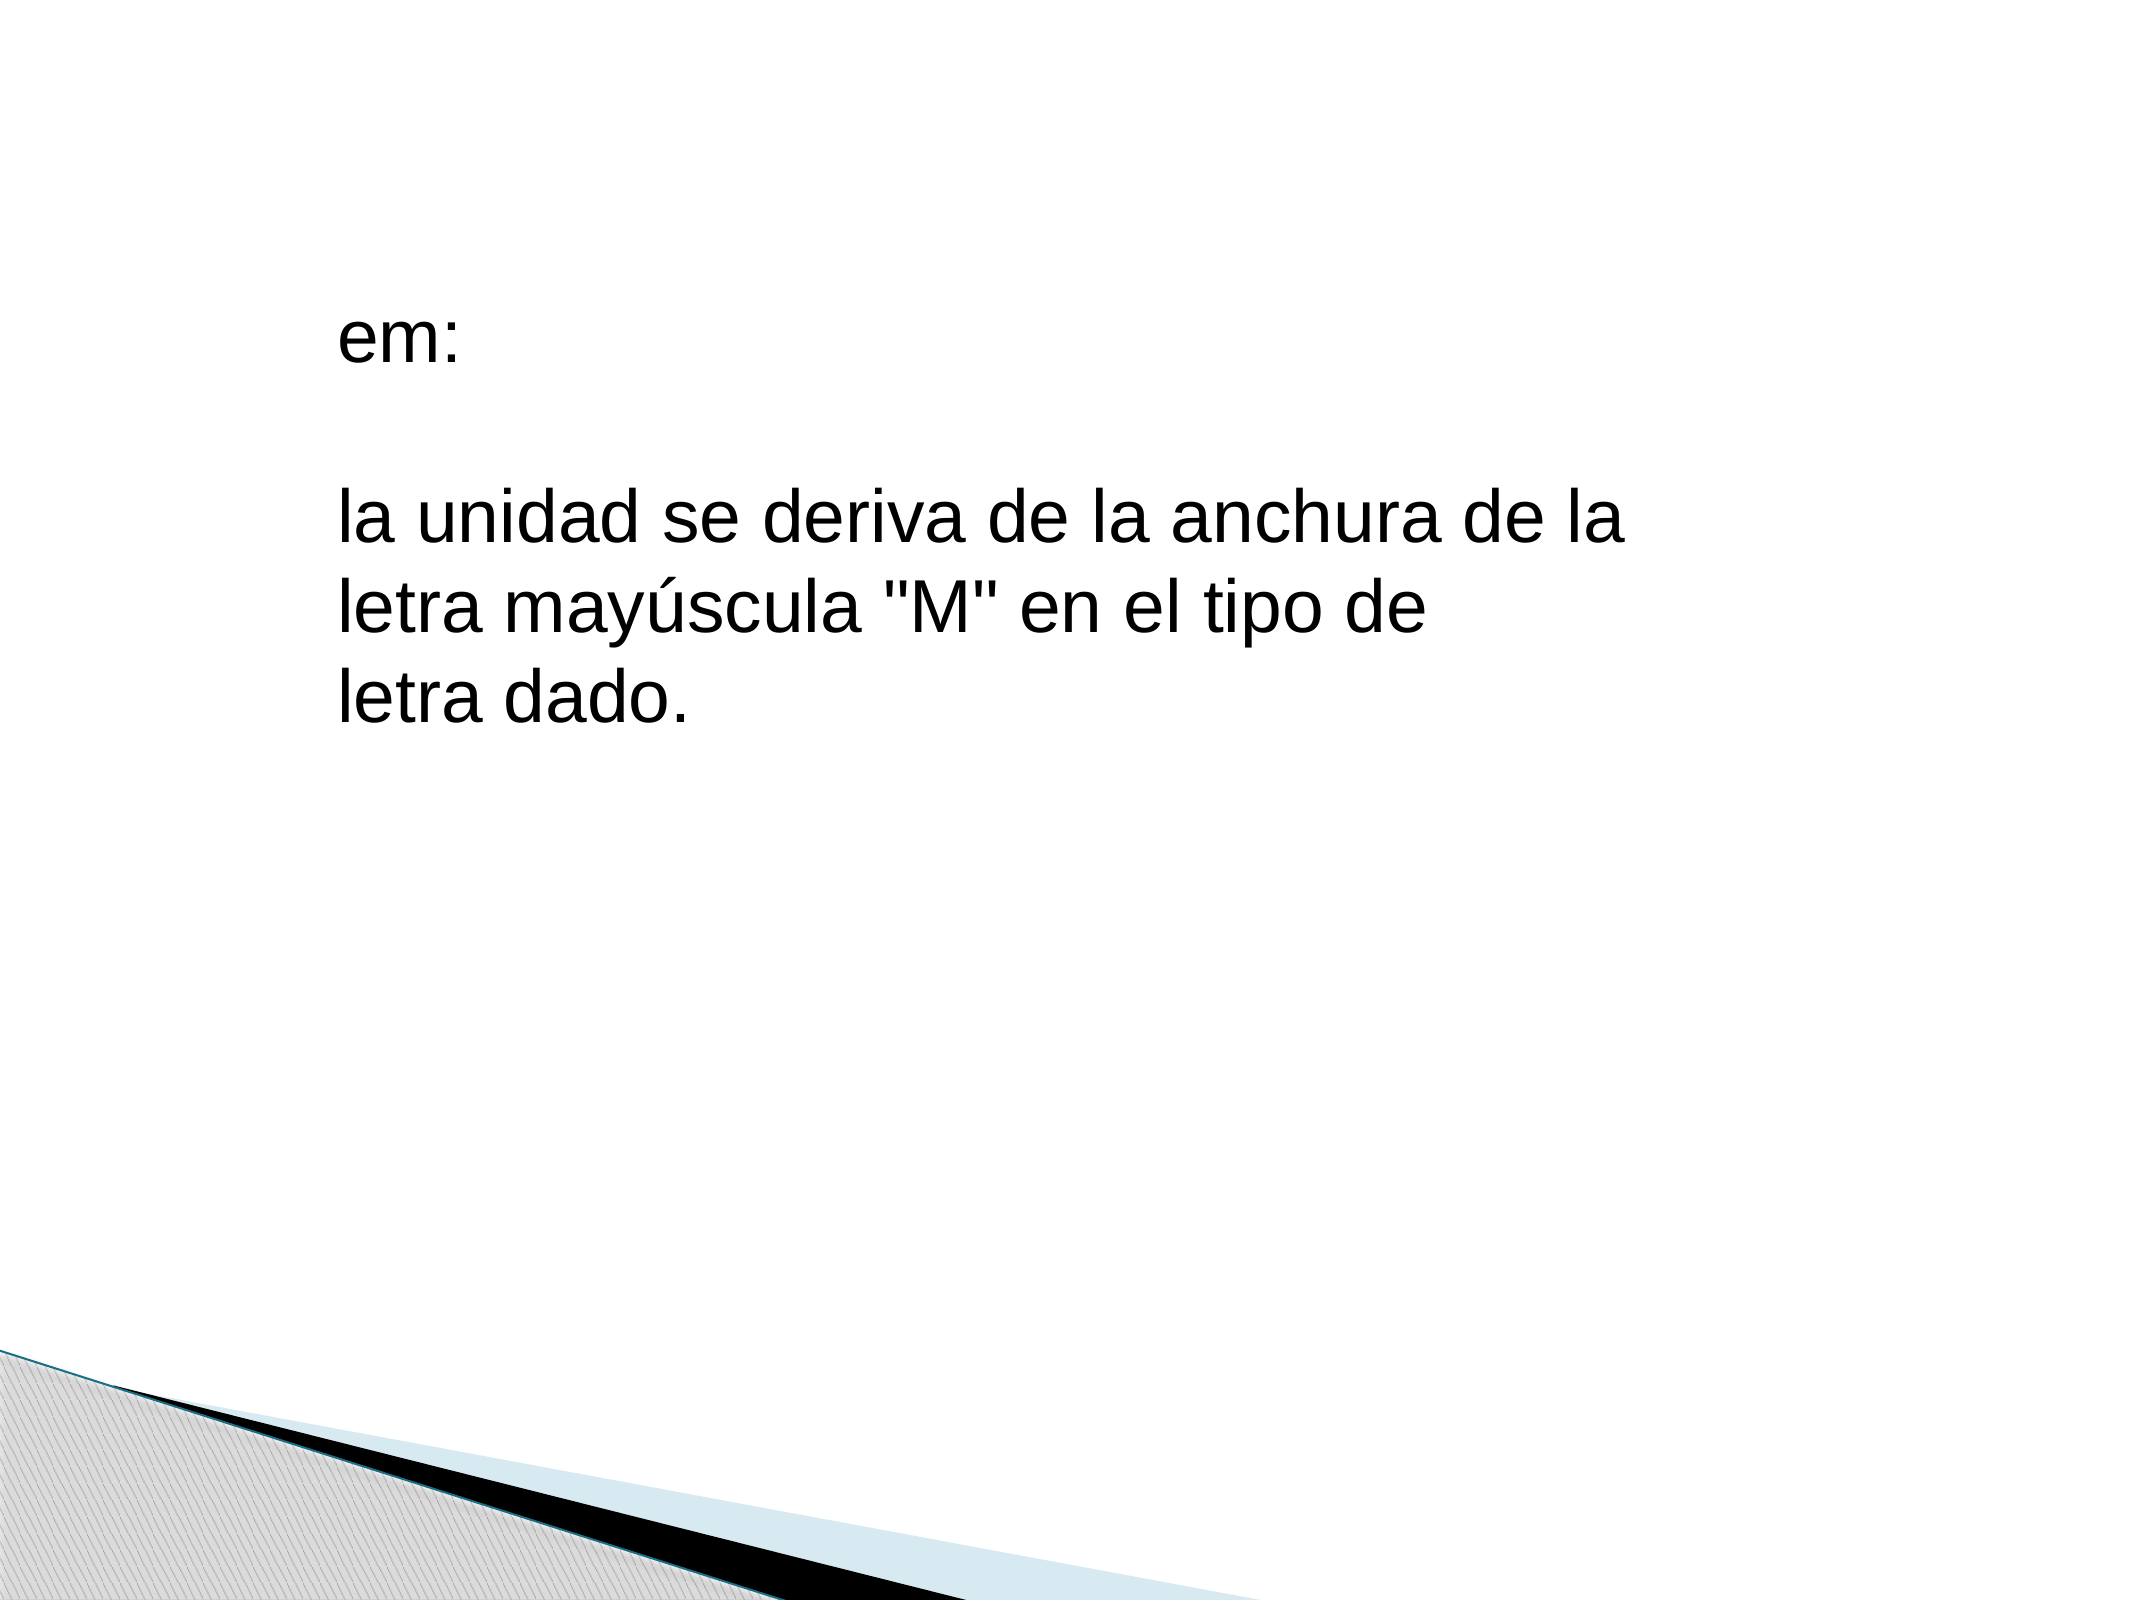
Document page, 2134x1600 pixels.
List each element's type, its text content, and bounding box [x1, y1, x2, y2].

text_box em: la unidad se deriva de la anchura de la letra mayúscula "M" en el tipo de letra dado. [322, 280, 1669, 745]
